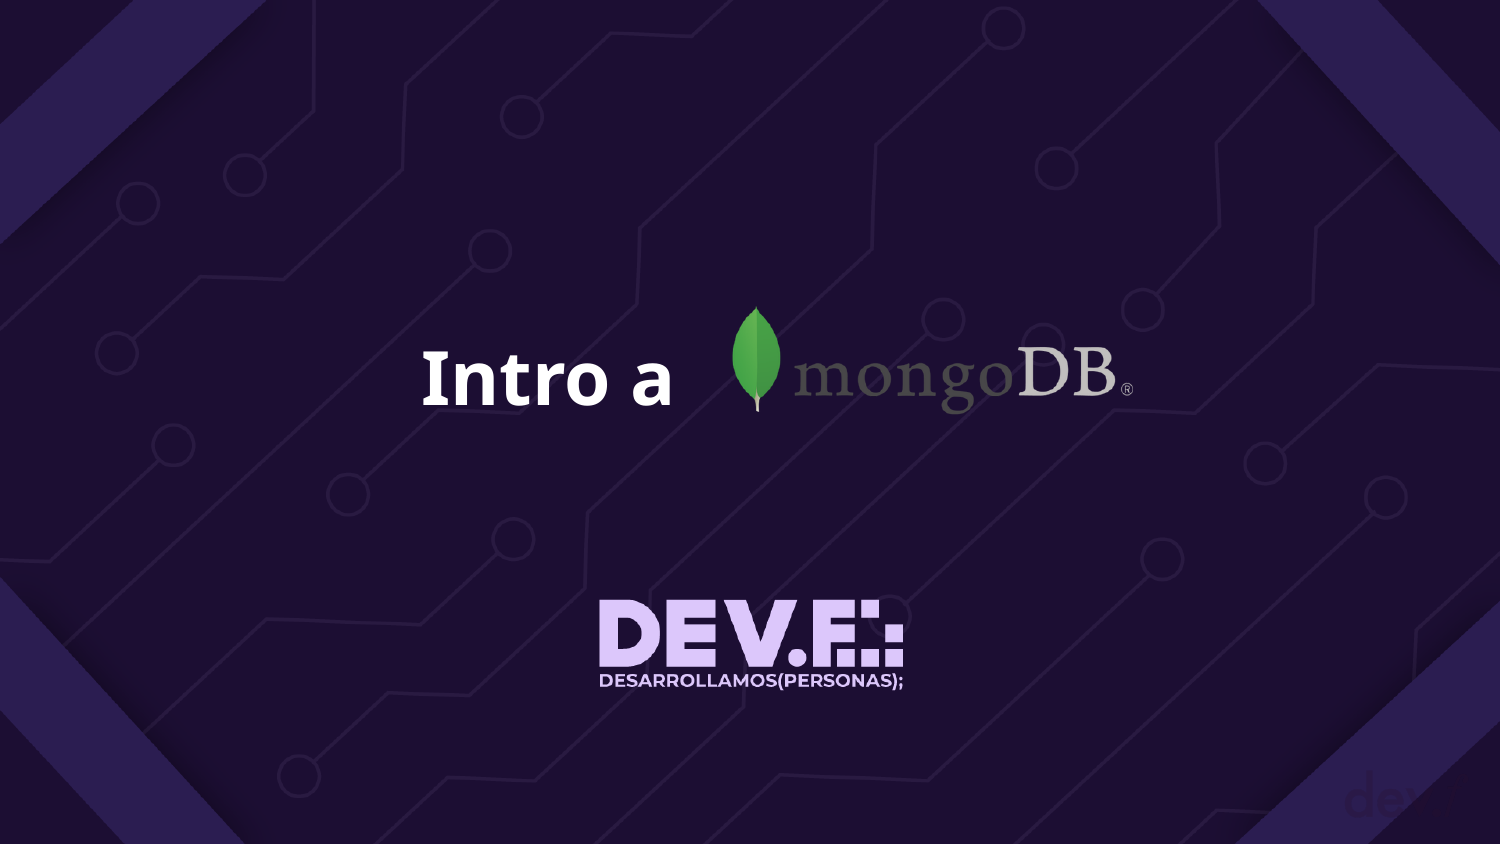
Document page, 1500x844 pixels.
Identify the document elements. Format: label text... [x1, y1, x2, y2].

picture [0, 0, 1500, 844]
title Intro a [134, 228, 1002, 436]
